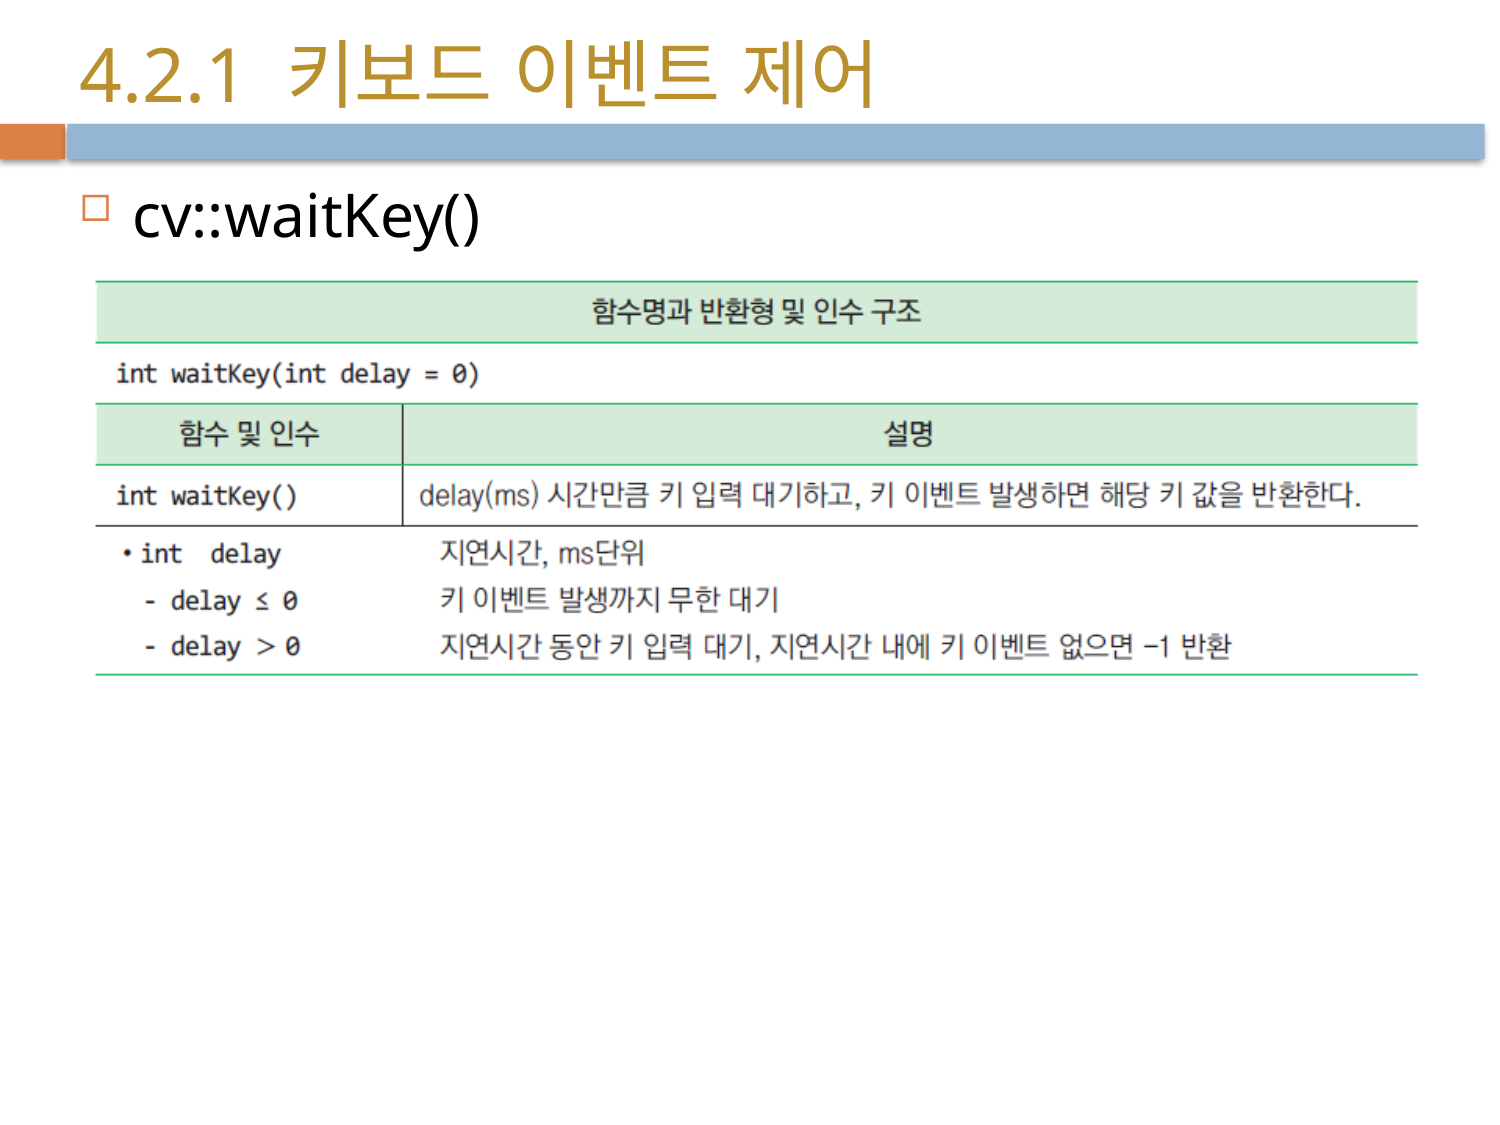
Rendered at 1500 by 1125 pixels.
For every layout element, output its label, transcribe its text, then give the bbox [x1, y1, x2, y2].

picture [88, 266, 1438, 693]
list cv::waitKey() [64, 169, 1471, 1059]
title 4.2.1 키보드 이벤트 제어 [64, 7, 1471, 138]
